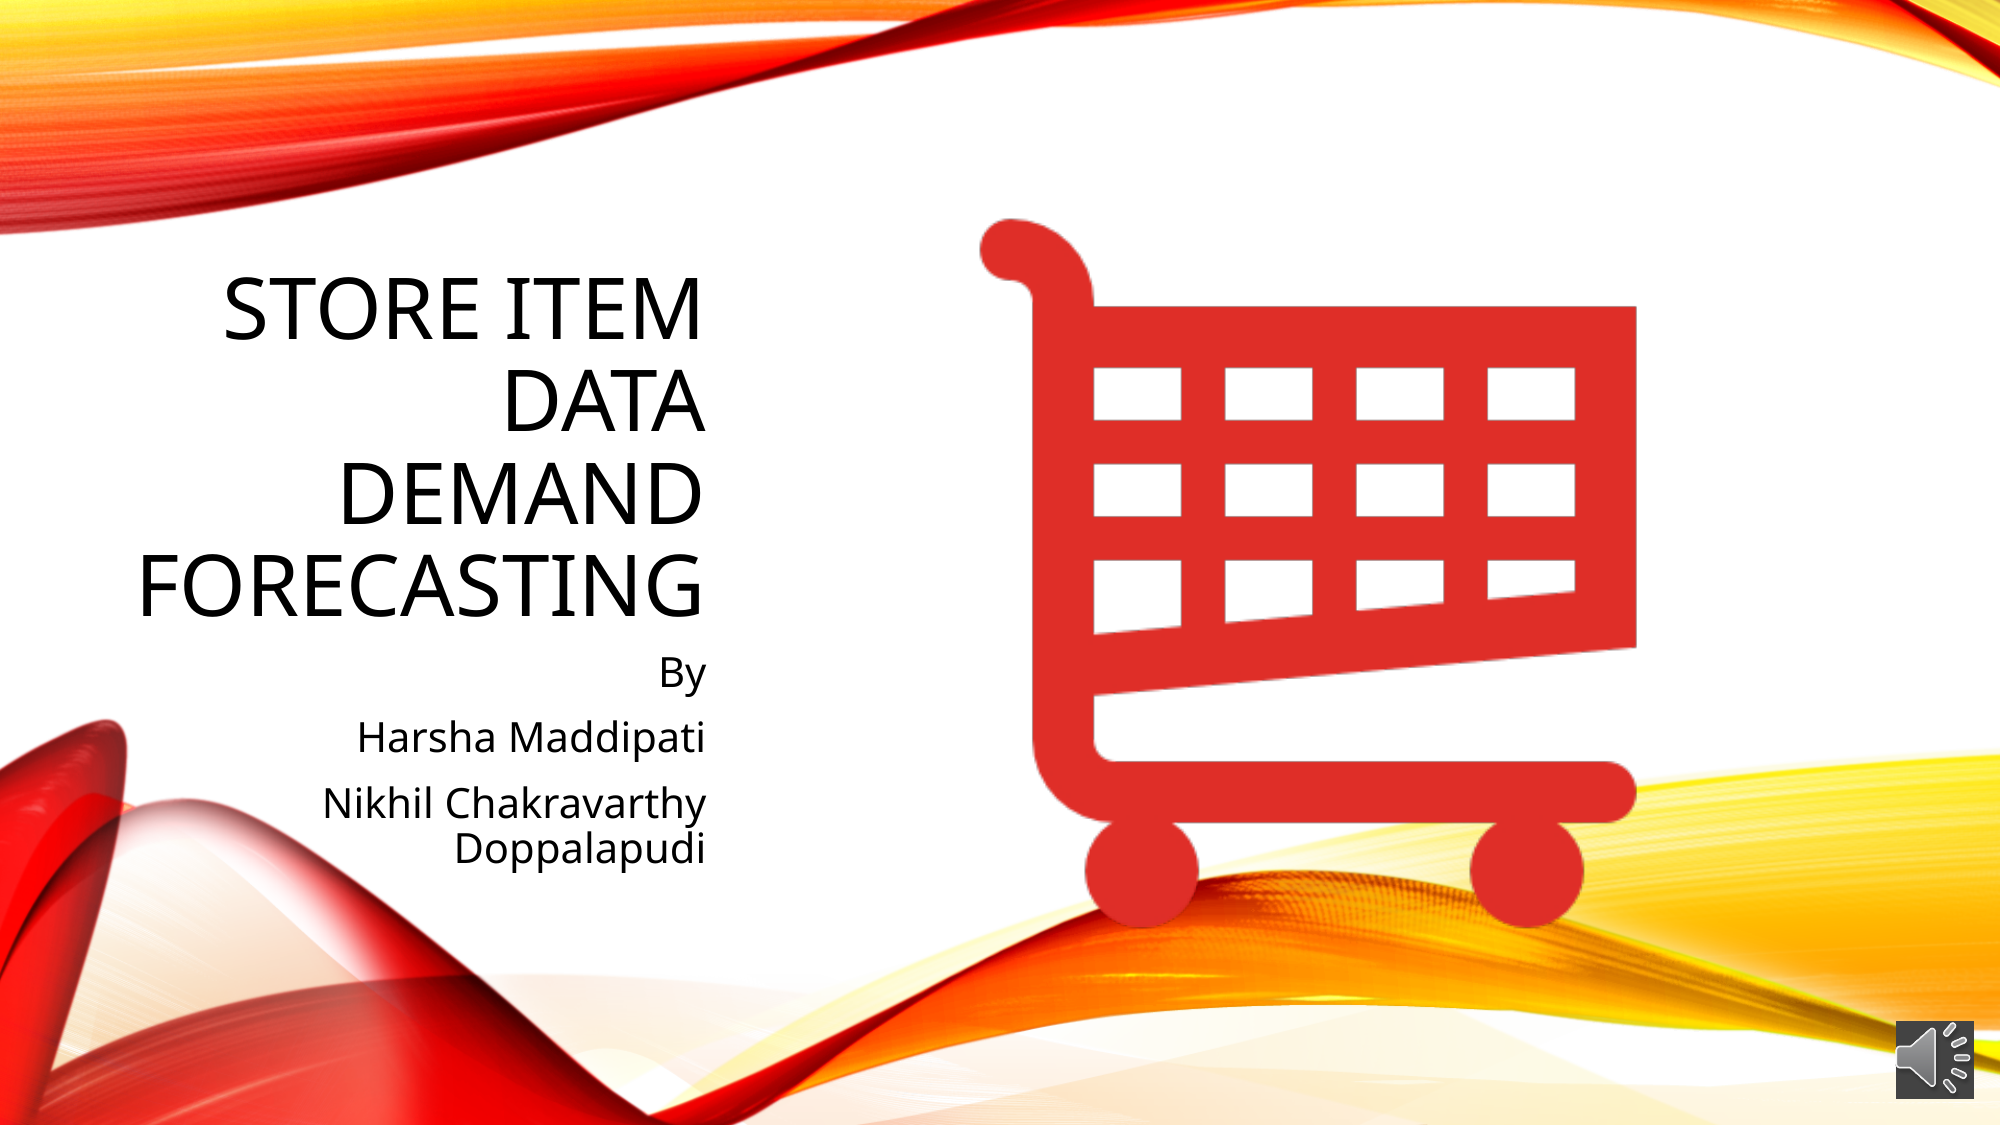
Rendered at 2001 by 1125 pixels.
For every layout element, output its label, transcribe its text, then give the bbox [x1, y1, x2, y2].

title Store Item Data Demand Forecasting [104, 105, 722, 643]
picture [0, 0, 2000, 1125]
subtitle By Harsha Maddipati Nikhil Chakravarthy Doppalapudi [104, 643, 722, 1020]
